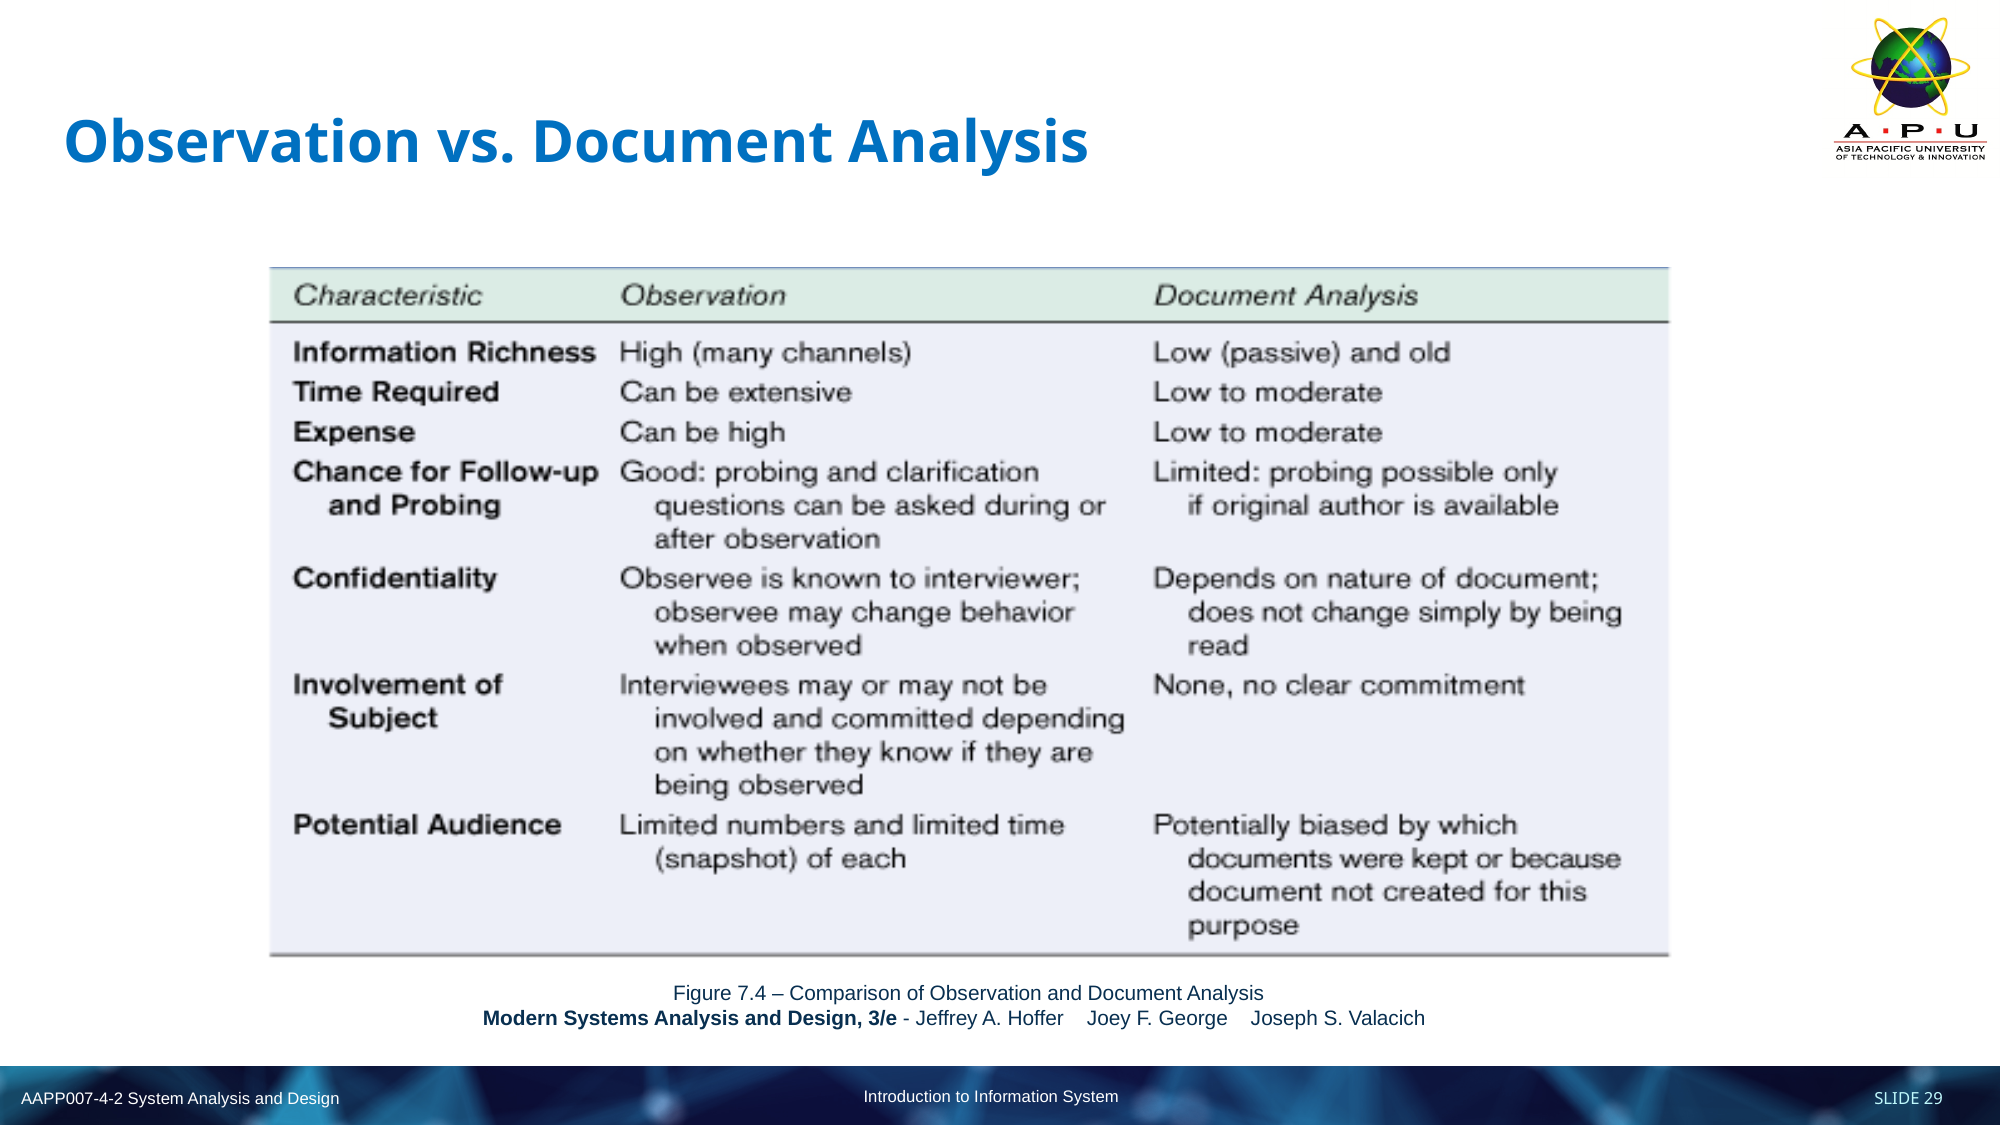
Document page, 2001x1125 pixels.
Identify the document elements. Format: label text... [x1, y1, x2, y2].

title Observation vs. Document Analysis [48, 45, 1764, 233]
picture [0, 1066, 2000, 1125]
text_box Figure 7.4 – Comparison of Observation and Document Analysis Modern Systems Analysis and Design, 3/e - Jeffrey A. Hoffer Joey F. George Joseph S. Valacich [387, 980, 1550, 1038]
picture [252, 267, 1695, 973]
picture [1822, 0, 2000, 178]
